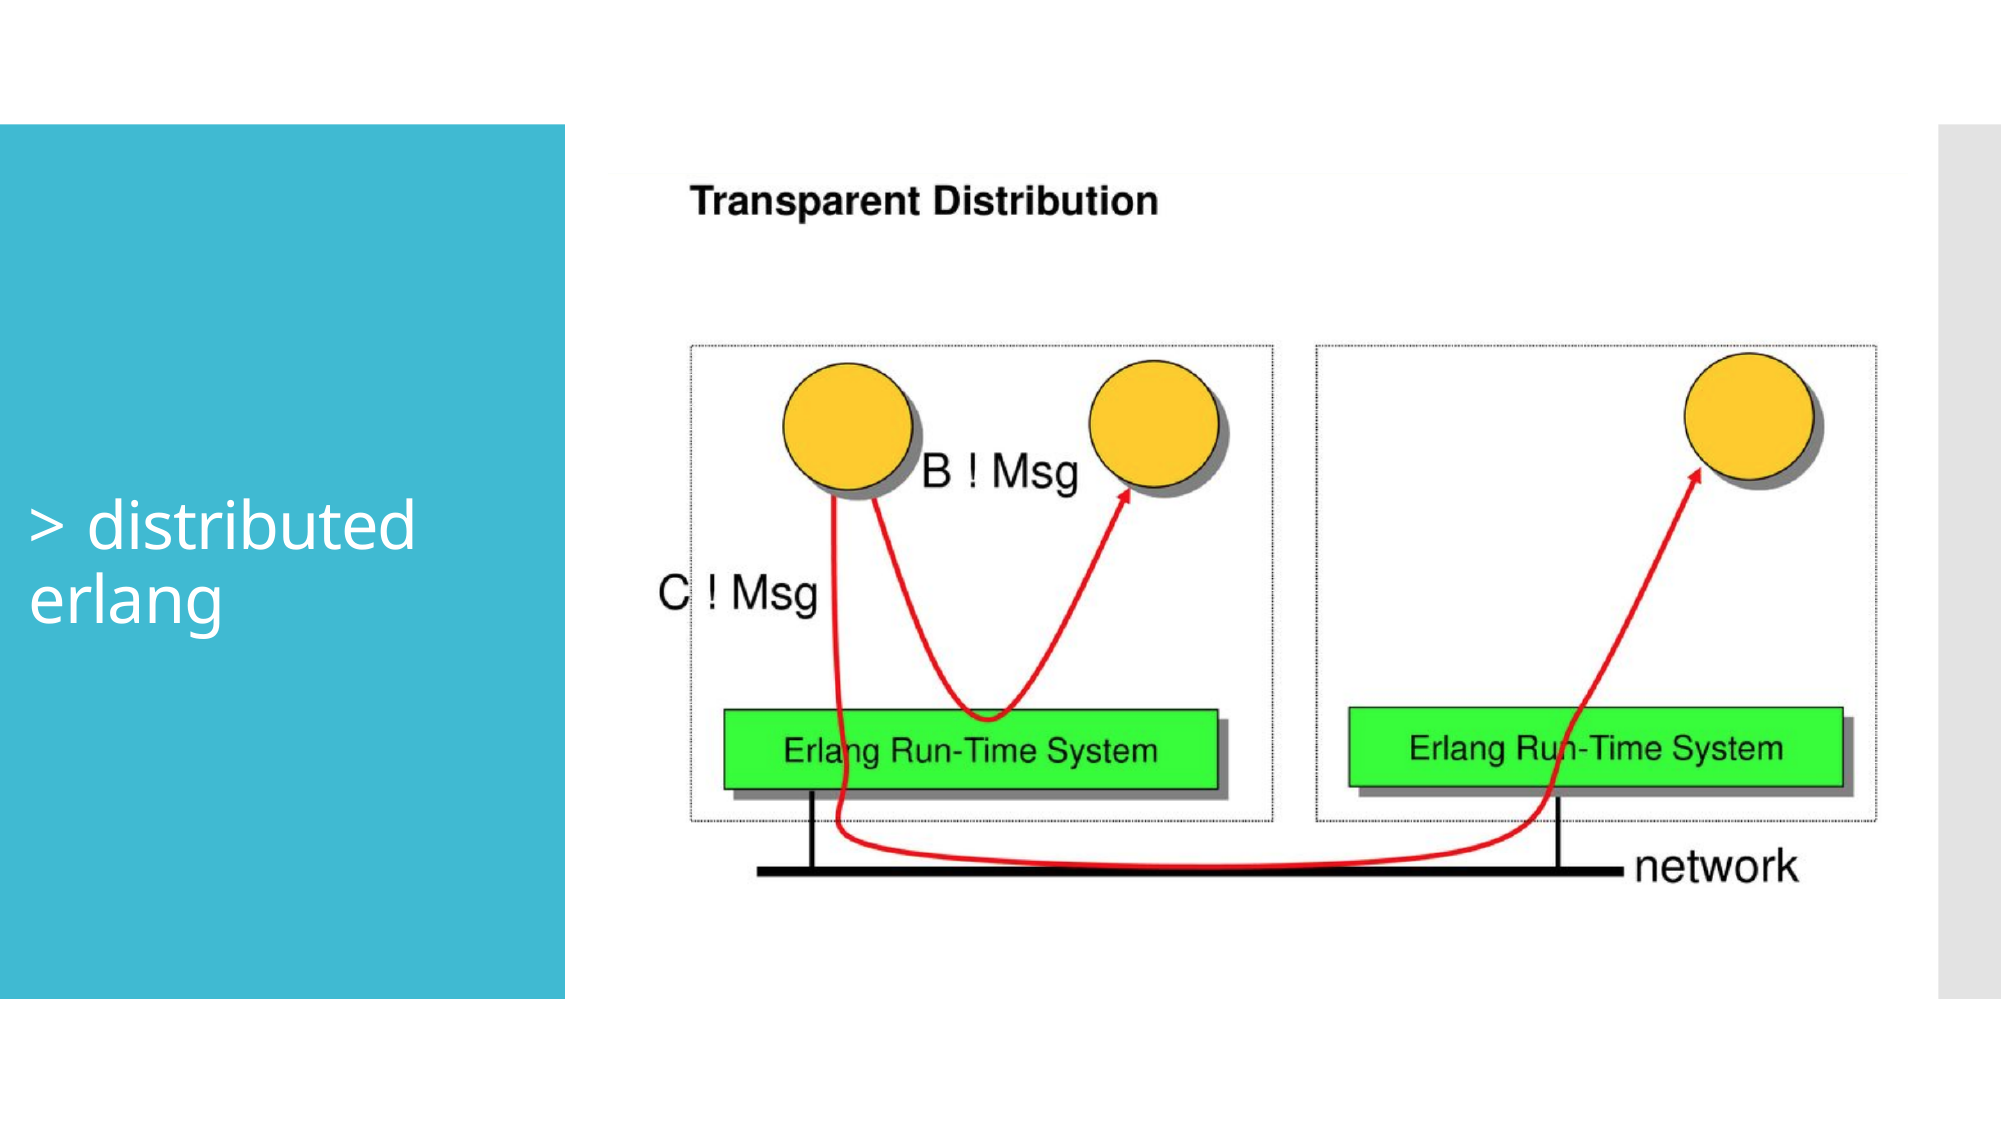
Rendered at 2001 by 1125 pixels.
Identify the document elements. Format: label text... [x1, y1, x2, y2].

picture [608, 173, 1908, 922]
title > distributed erlang [14, 184, 608, 940]
